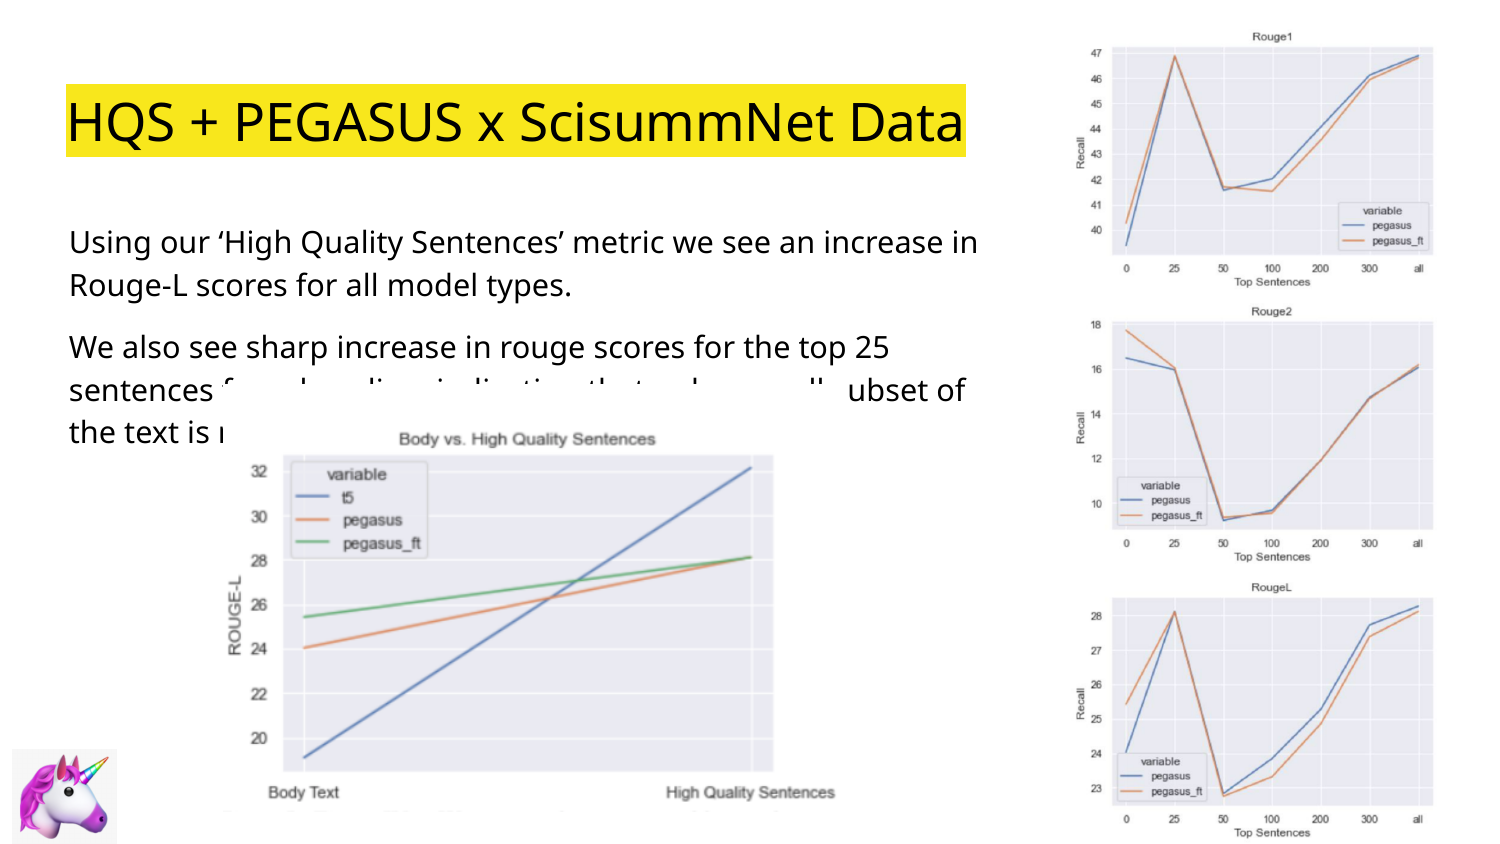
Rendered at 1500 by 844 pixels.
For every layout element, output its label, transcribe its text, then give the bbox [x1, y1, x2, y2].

picture [12, 749, 117, 844]
title HQS + PEGASUS x ScisummNet Data [51, 72, 1044, 167]
picture [1049, 0, 1450, 844]
picture [223, 383, 849, 812]
list Using our ‘High Quality Sentences’ metric we see an increase in Rouge-L scores for all model types. We also see sharp increase in rouge scores for the top 25 sentences from baseline, indicating that only a small subset of the text is needed for a quality summary. [53, 202, 1019, 529]
